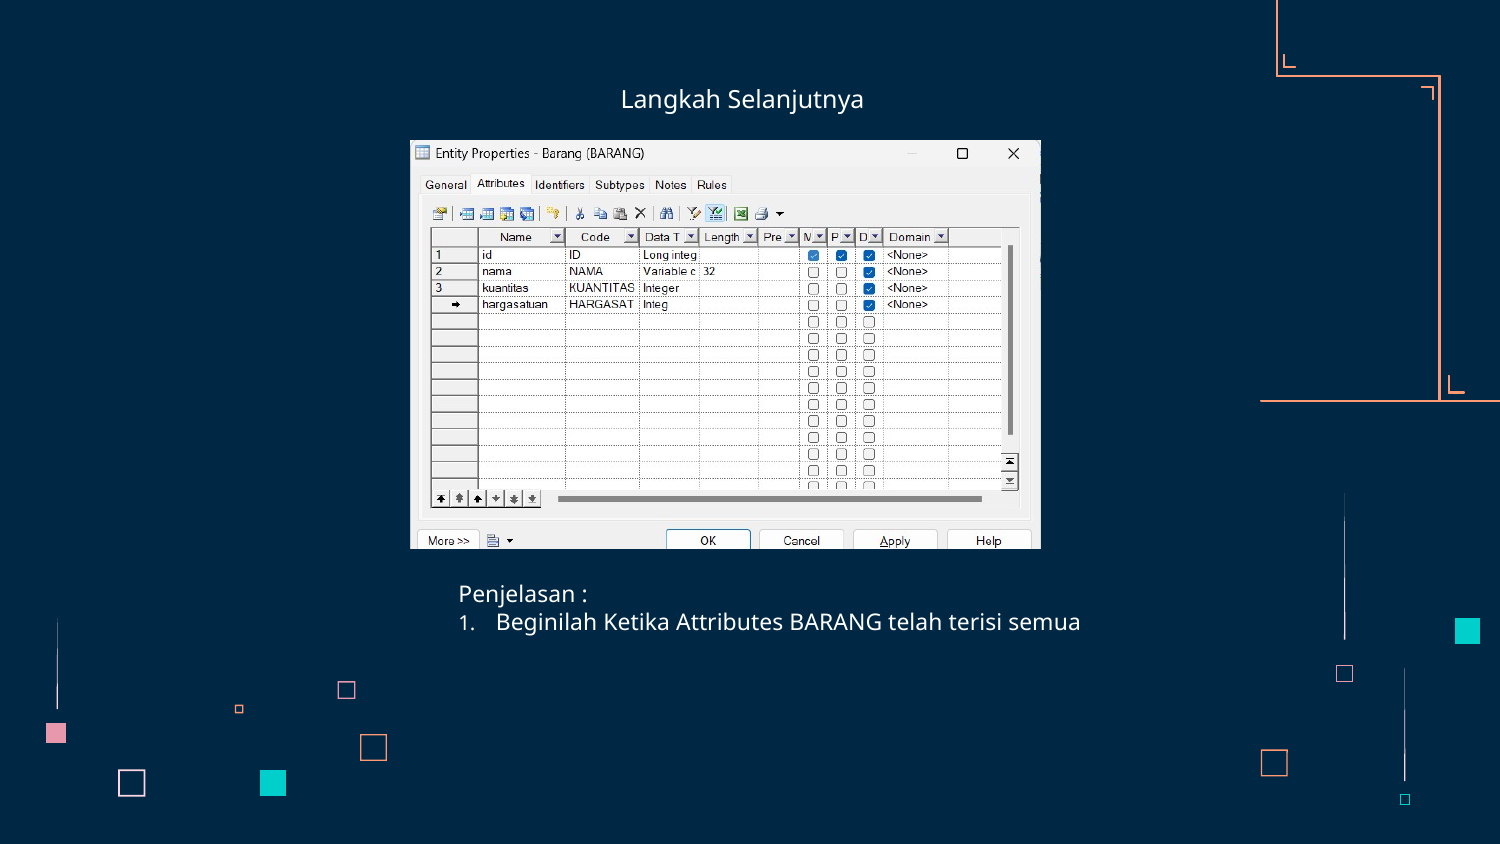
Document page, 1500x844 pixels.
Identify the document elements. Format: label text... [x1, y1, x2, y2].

list Penjelasan : Beginilah Ketika Attributes BARANG telah terisi semua [443, 565, 1500, 844]
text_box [1260, 0, 1500, 402]
picture [409, 140, 1042, 549]
text_box Langkah Selanjutnya [605, 76, 880, 122]
